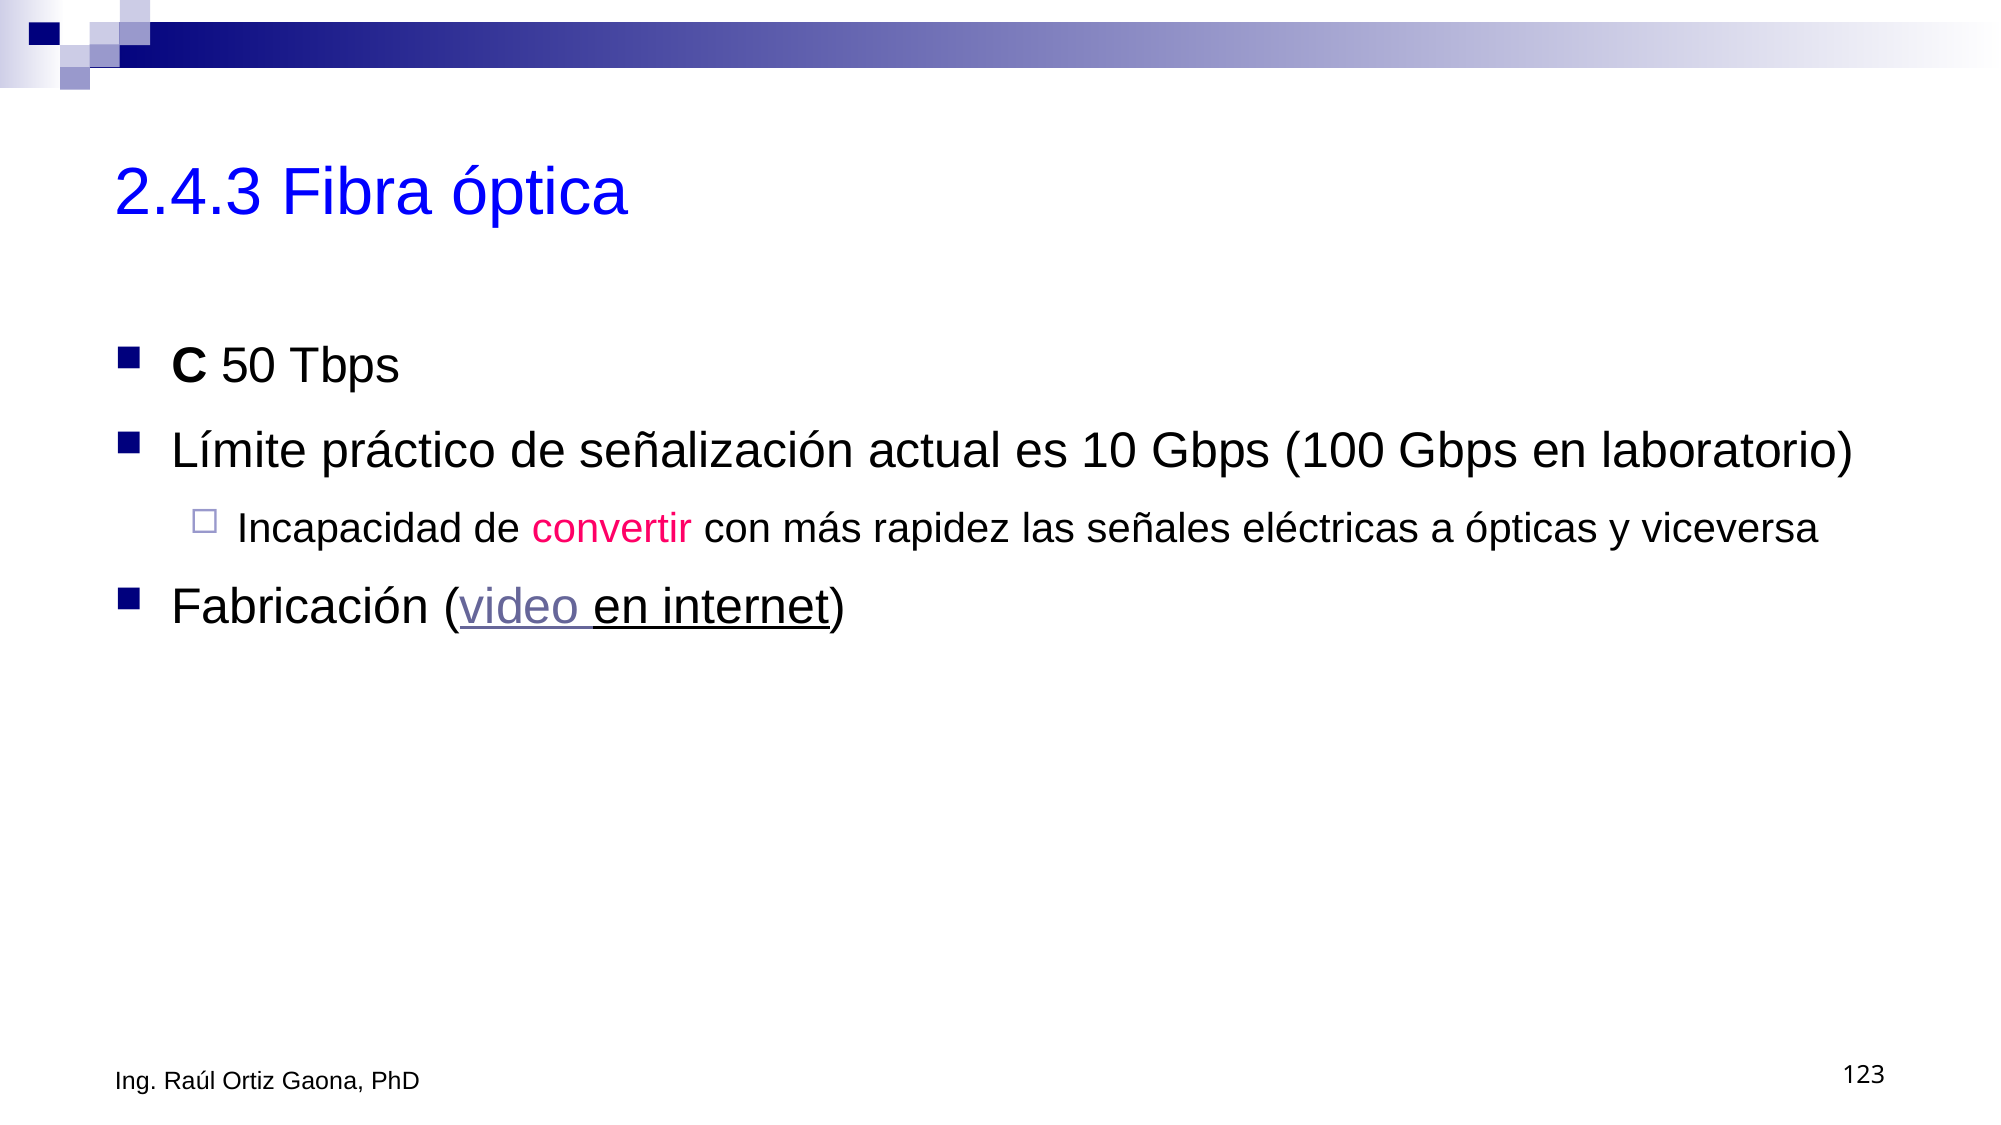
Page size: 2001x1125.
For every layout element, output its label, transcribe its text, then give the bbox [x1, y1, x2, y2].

slide_number Ing. Raúl Ortiz Gaona, PhD [99, 1059, 567, 1103]
title 2.4.3 Fibra óptica [99, 75, 1900, 300]
list C 50 Tbps Límite práctico de señalización actual es 10 Gbps (100 Gbps en laboratorio) Incapacidad de convertir con más rapidez las señales eléctricas a ópticas y viceversa Fabricación (video en internet) [99, 324, 1900, 1059]
slide_number 123 [1433, 1059, 1900, 1100]
